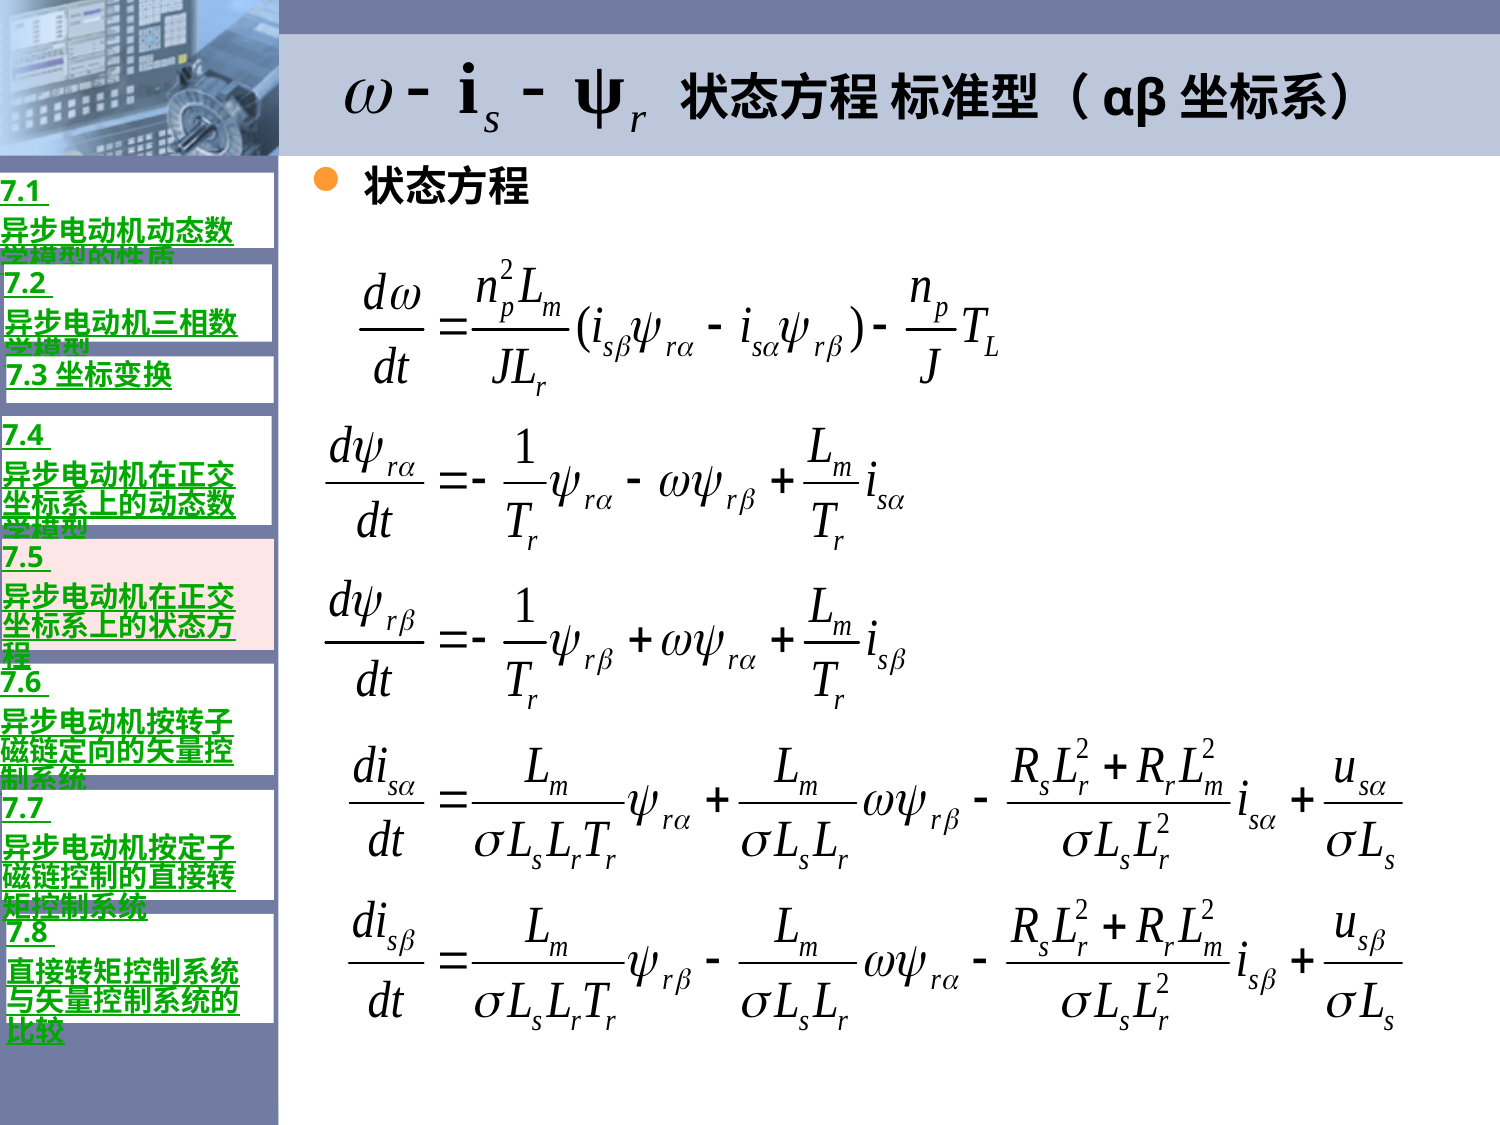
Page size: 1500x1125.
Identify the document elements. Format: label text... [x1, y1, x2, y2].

text_box 7.3 坐标变换 [6, 356, 274, 403]
text_box 7.5 异步电动机在正交坐标系上的状态方程 [2, 538, 274, 650]
text_box 7.4 异步电动机在正交坐标系上的动态数学模型 [2, 416, 272, 525]
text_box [317, 247, 1413, 1044]
text_box 7.6 异步电动机按转子磁链定向的矢量控制系统 [0, 663, 274, 775]
text_box 7.8 直接转矩控制系统与矢量控制系统的比较 [6, 913, 274, 1023]
text_box 7.2 异步电动机三相数学模型 [4, 264, 272, 342]
list 状态方程 [292, 159, 947, 255]
title 状态方程 标准型（αβ坐标系） [678, 36, 1453, 163]
picture [0, 1, 279, 155]
text_box 7.7 异步电动机按定子磁链控制的直接转矩控制系统 [2, 789, 274, 900]
text_box 7.1 异步电动机动态数学模型的性质 [0, 172, 274, 248]
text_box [333, 40, 665, 151]
